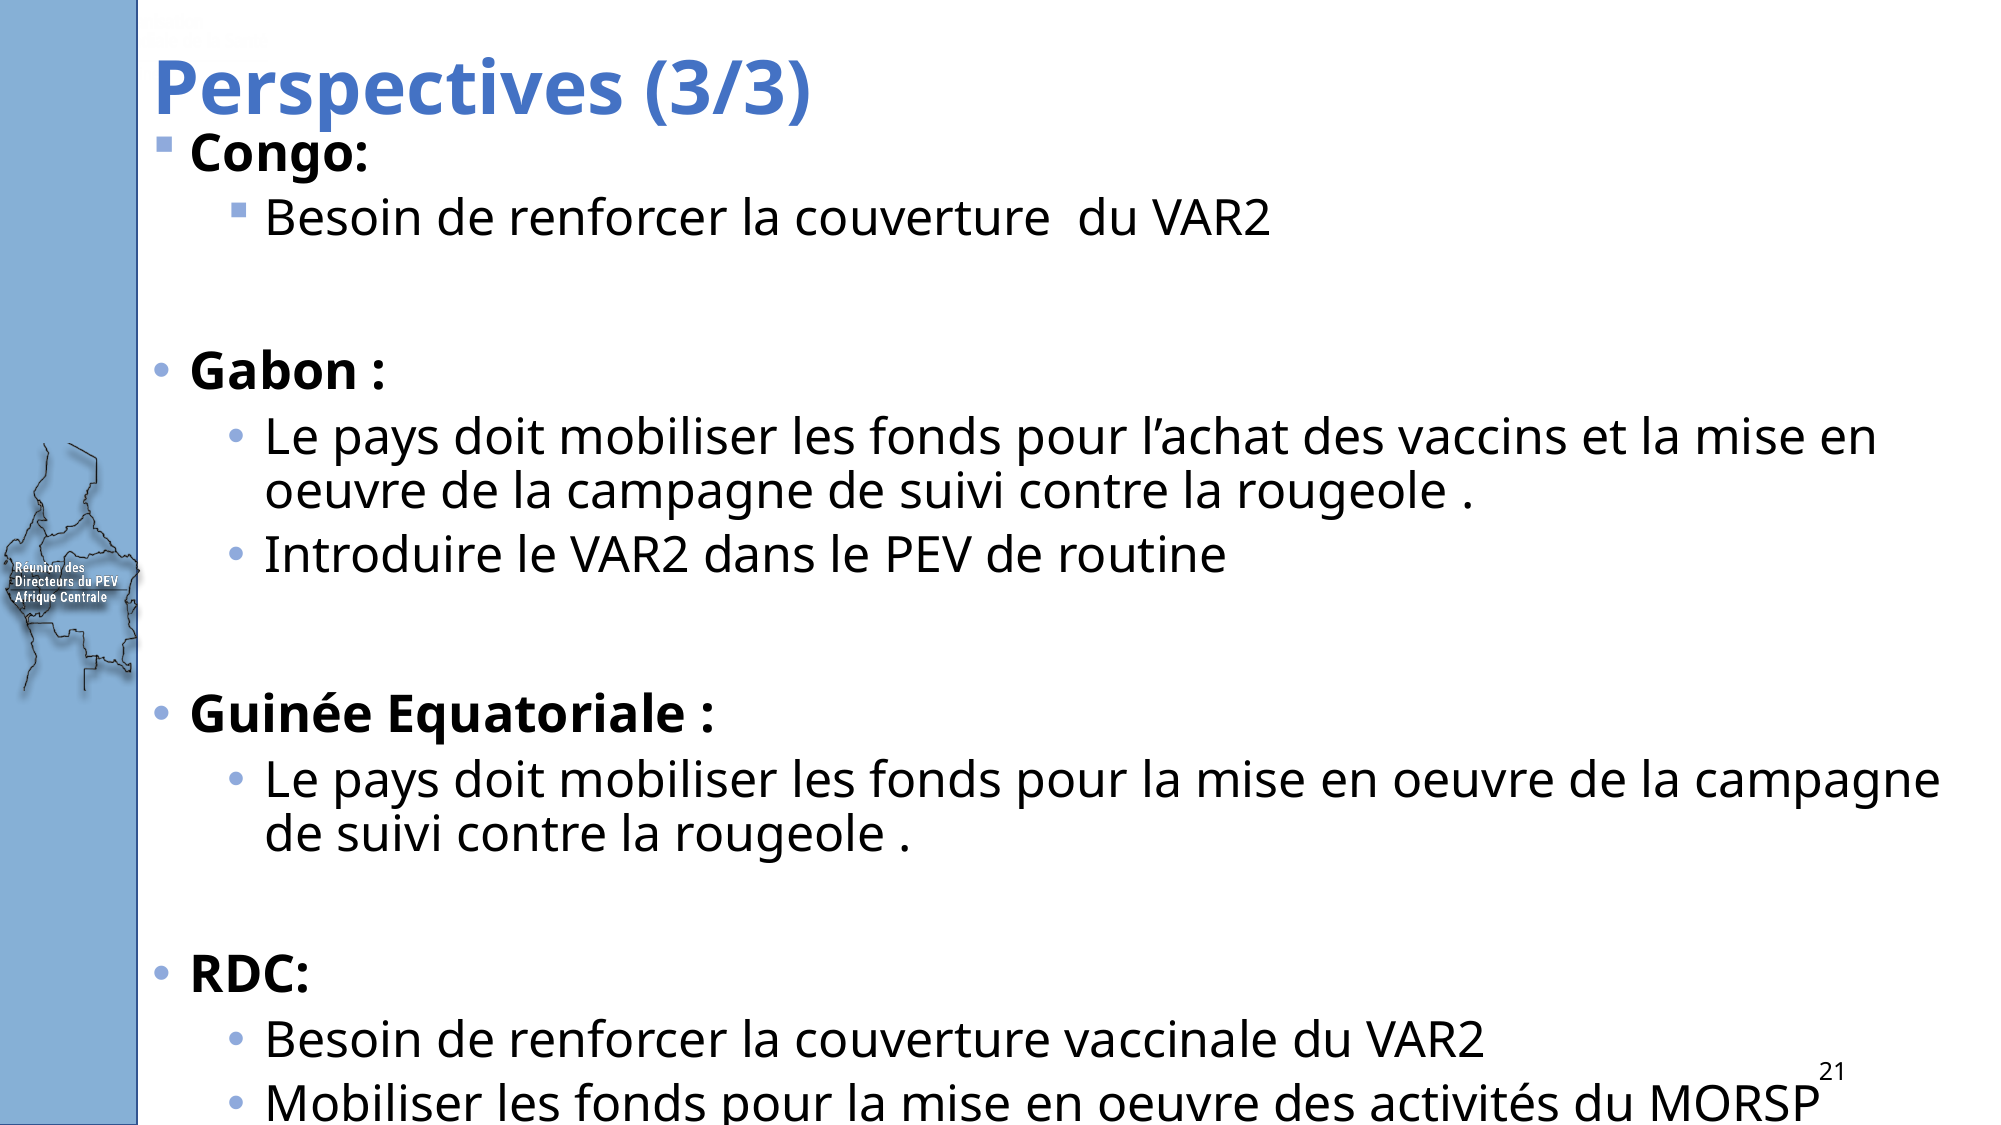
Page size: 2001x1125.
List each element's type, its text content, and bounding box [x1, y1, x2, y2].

title Perspectives (3/3) [137, 0, 1863, 118]
slide_number 21 [1412, 1042, 1863, 1103]
picture [0, 443, 137, 691]
list Congo: Besoin de renforcer la couverture du VAR2 Gabon : Le pays doit mobiliser les fonds pour l’achat des vaccins et la mise en oeuvre de la campagne de suivi contre la rougeole . Introduire le VAR2 dans le PEV de routine Guinée Equatoriale : Le pays doit mobiliser les fonds pour la mise en oeuvre de la campagne de suivi contre la rougeole . RDC: Besoin de renforcer la couverture vaccinale du VAR2 Mobiliser les fonds pour la mise en oeuvre des activités du MORSP [137, 118, 1978, 1125]
